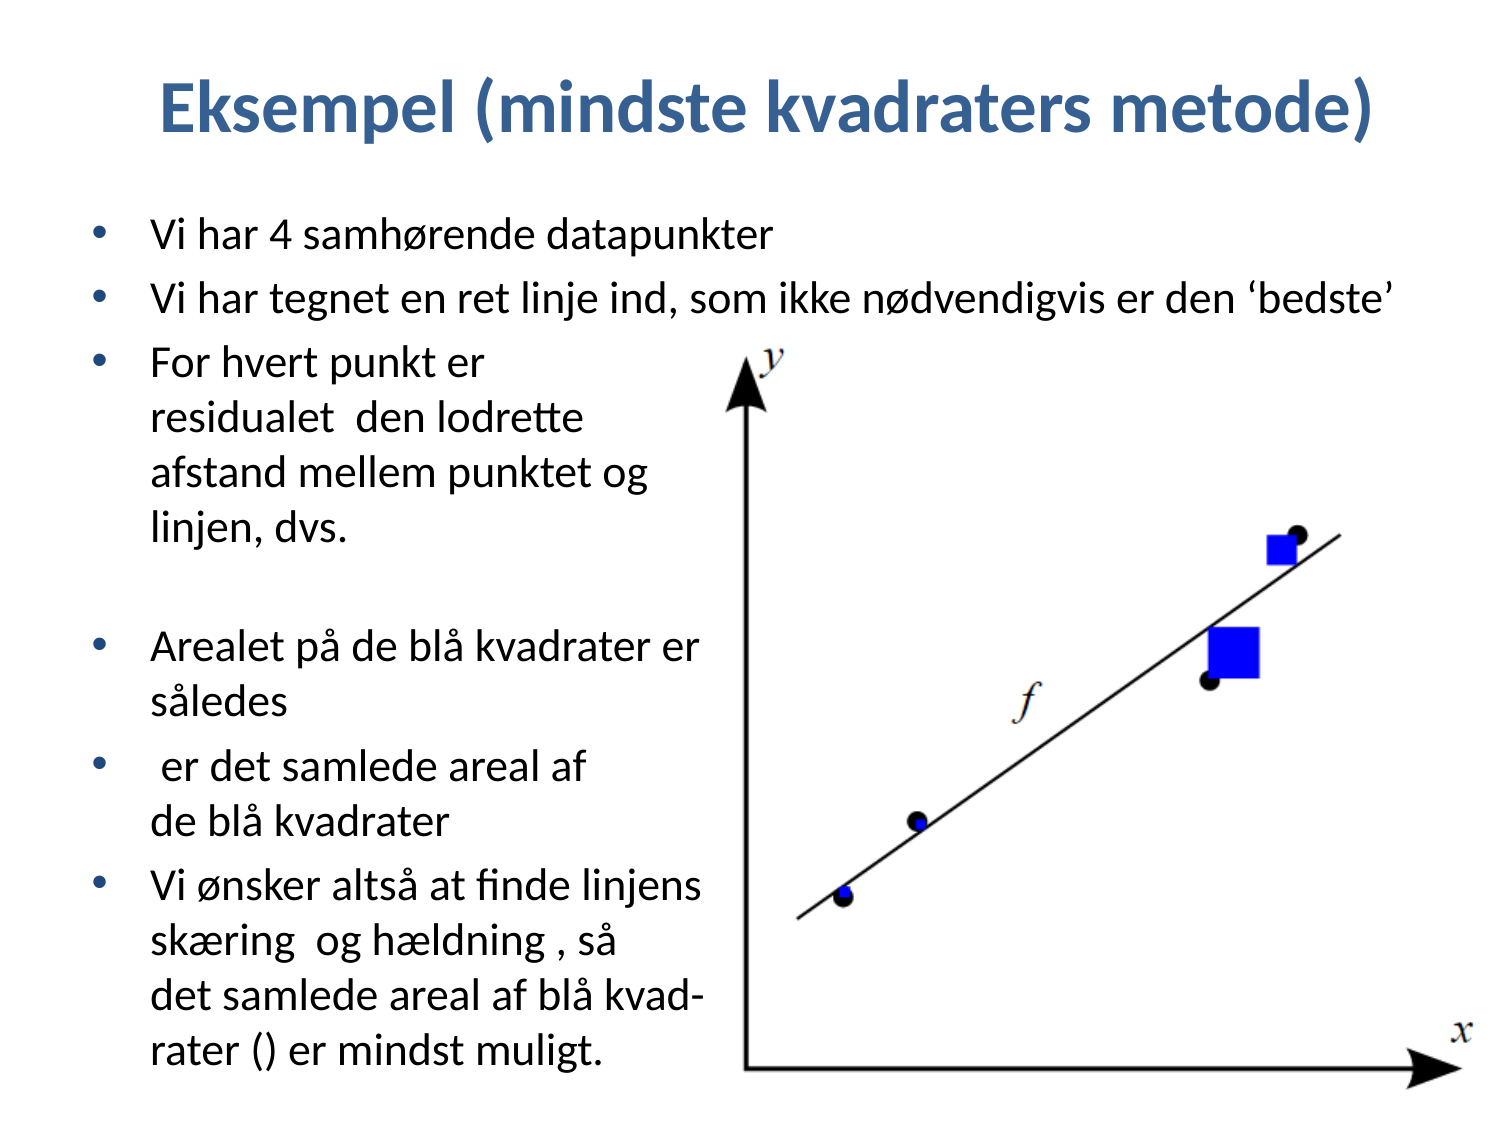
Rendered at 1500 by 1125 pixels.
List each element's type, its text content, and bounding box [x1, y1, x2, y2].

title Eksempel (mindste kvadraters metode) [76, 45, 1459, 161]
picture [721, 337, 1496, 1108]
